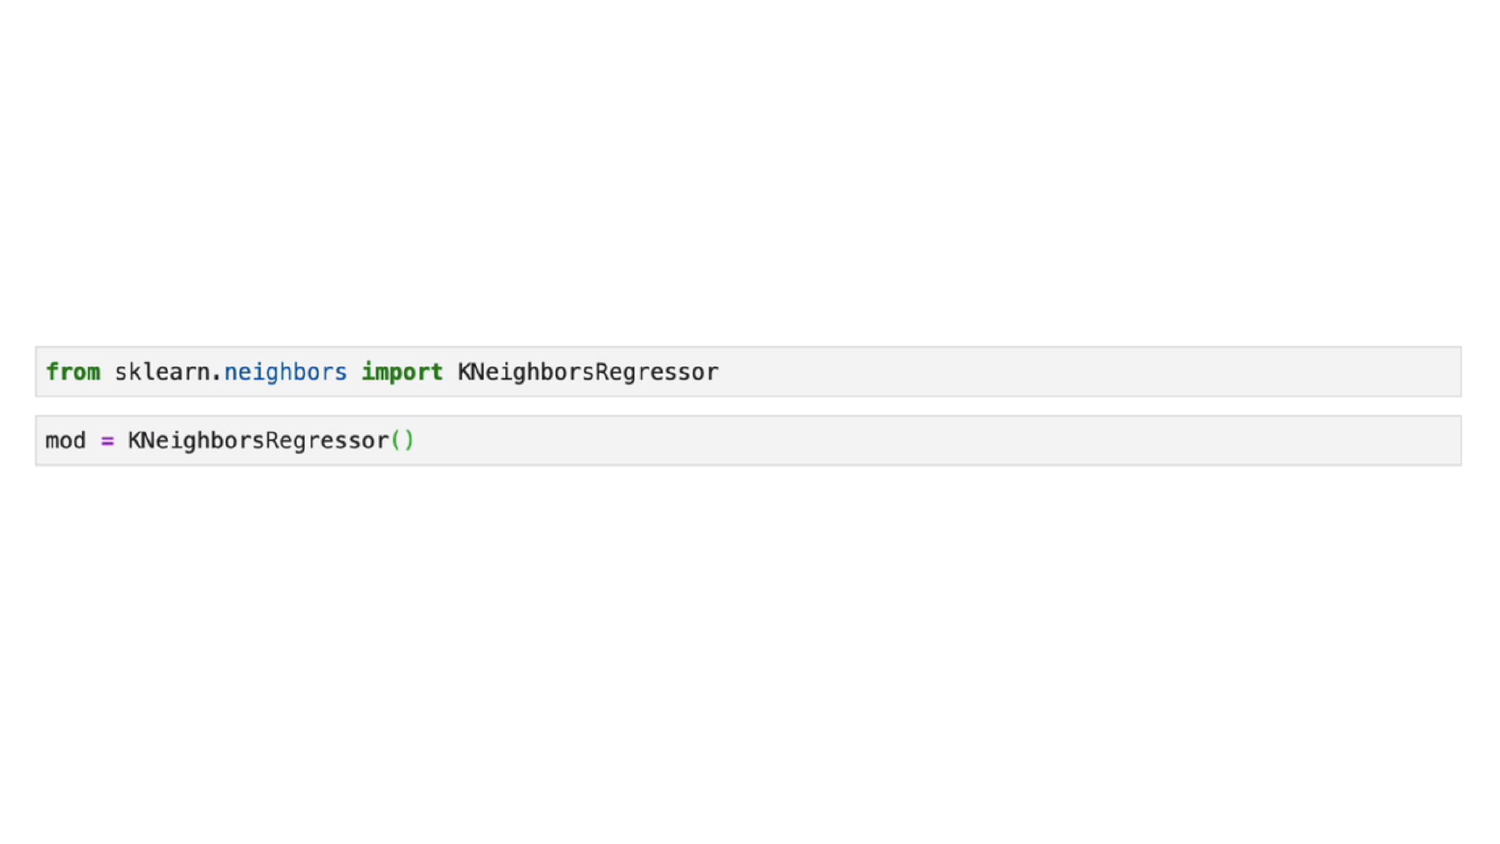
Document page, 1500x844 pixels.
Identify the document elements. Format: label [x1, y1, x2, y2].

picture [24, 336, 1476, 476]
